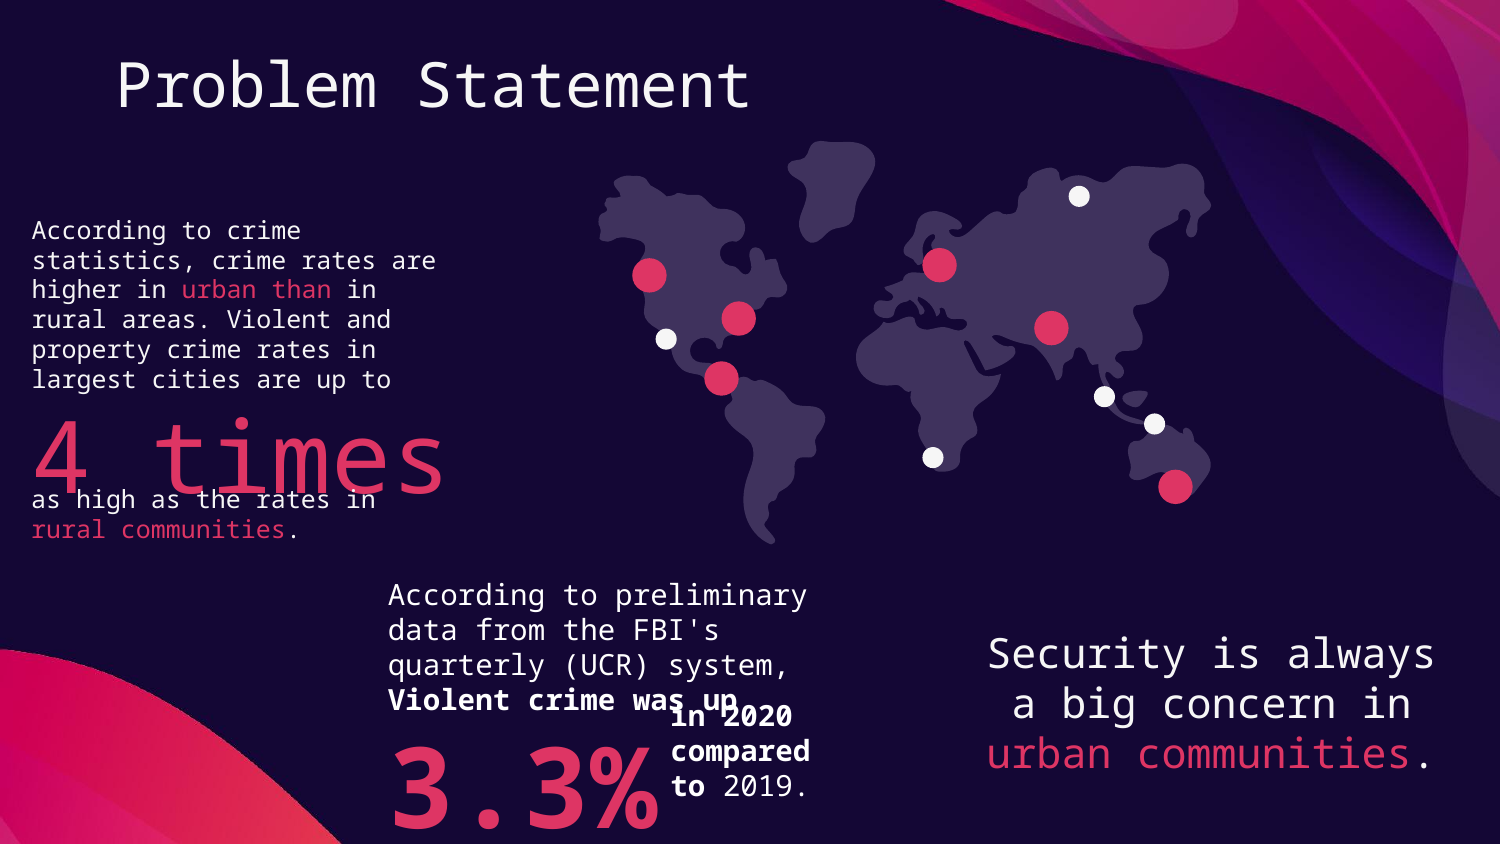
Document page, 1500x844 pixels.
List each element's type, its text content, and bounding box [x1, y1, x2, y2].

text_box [598, 140, 1213, 545]
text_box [15, 206, 479, 553]
picture [0, 0, 1500, 844]
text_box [372, 568, 892, 827]
title Problem Statement [100, 56, 1029, 110]
text_box Security is always a big concern in urban communities. [971, 619, 1452, 784]
